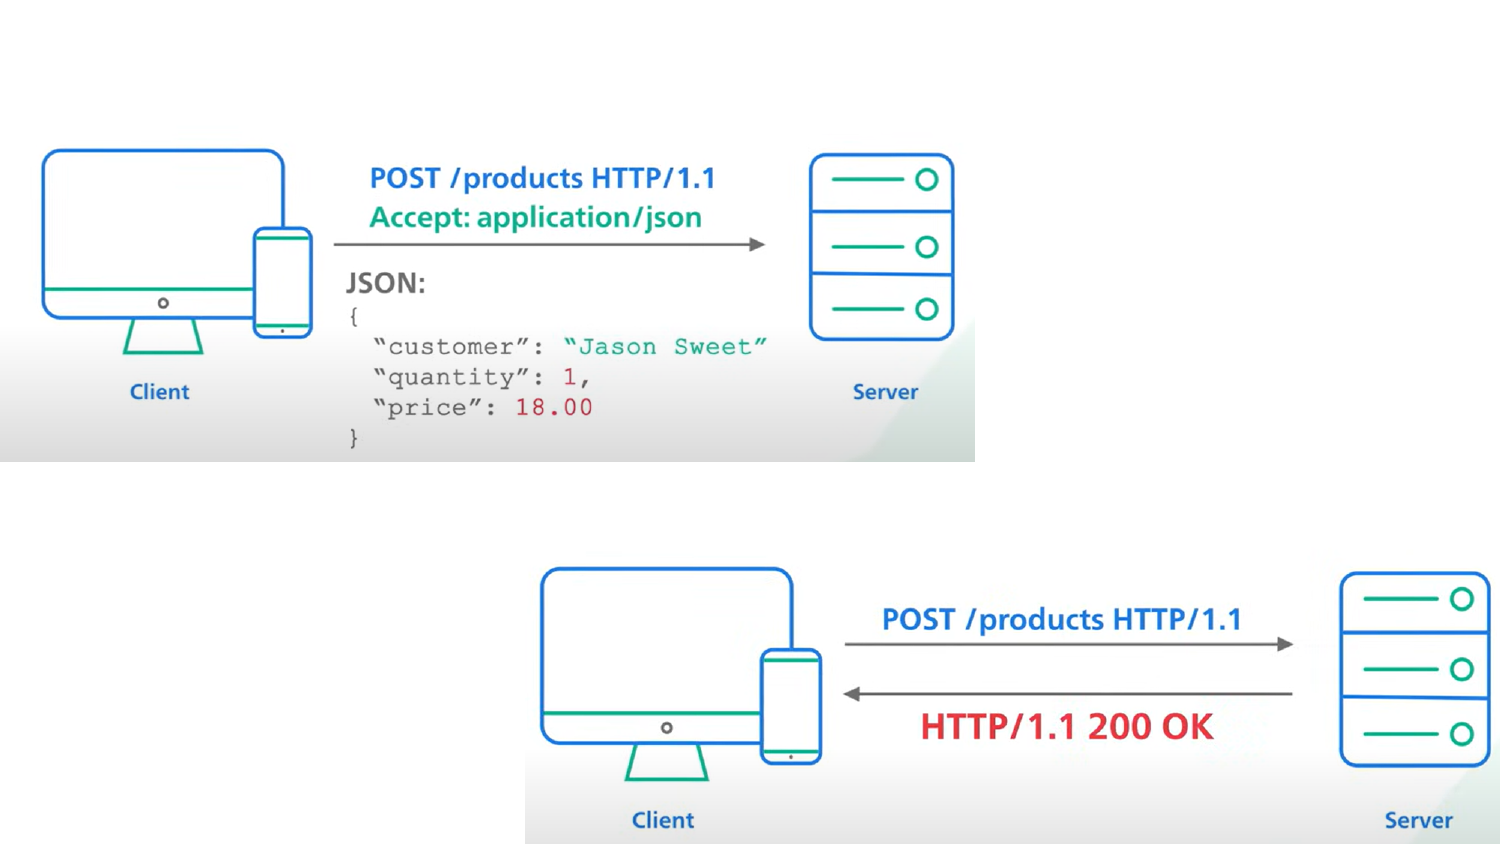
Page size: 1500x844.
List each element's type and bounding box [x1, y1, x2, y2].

picture [524, 493, 1500, 844]
picture [0, 0, 976, 463]
